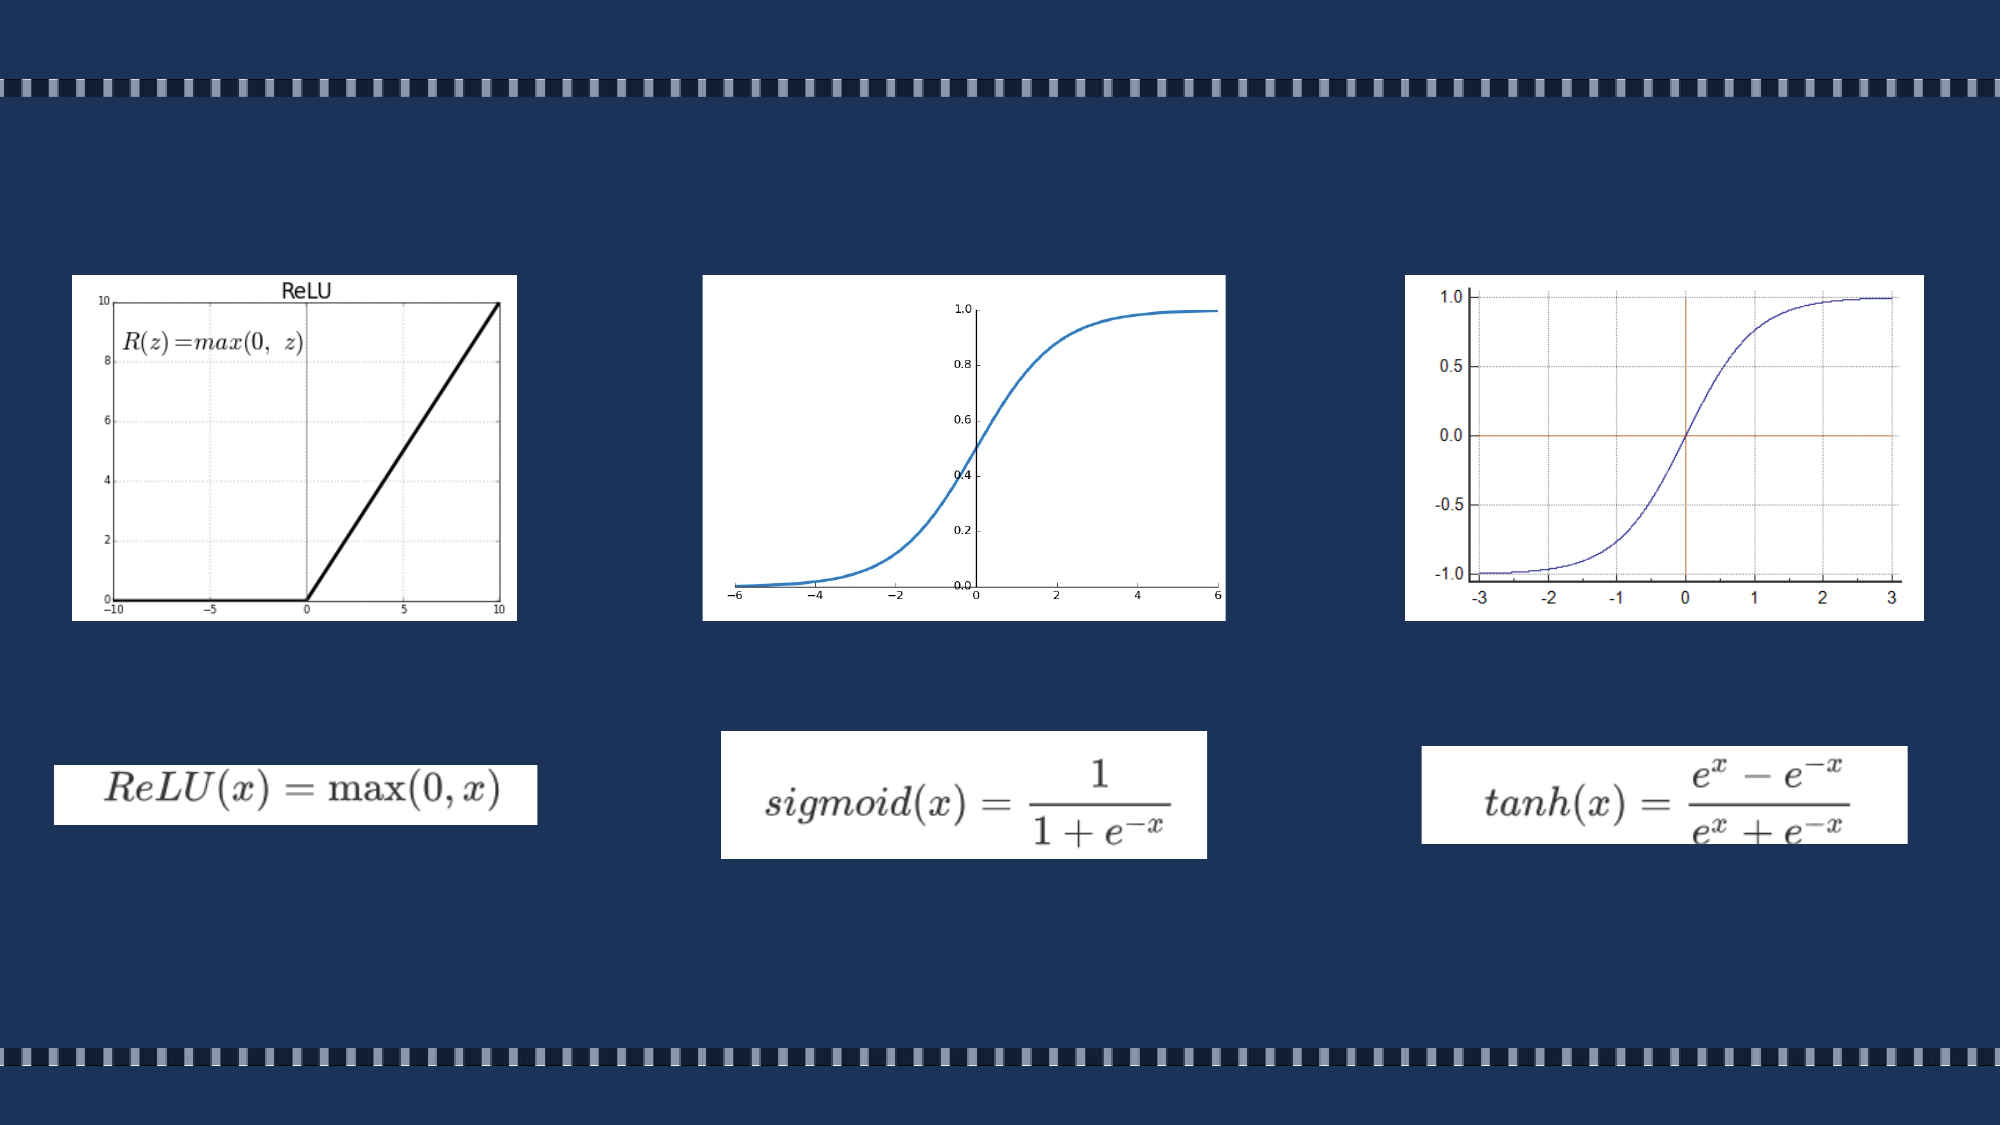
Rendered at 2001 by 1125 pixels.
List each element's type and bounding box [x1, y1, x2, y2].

picture [51, 765, 538, 825]
text_box [0, 79, 2000, 1066]
picture [72, 275, 517, 621]
picture [1421, 746, 1908, 844]
picture [1405, 275, 1924, 621]
picture [721, 731, 1208, 859]
picture [702, 275, 1226, 621]
